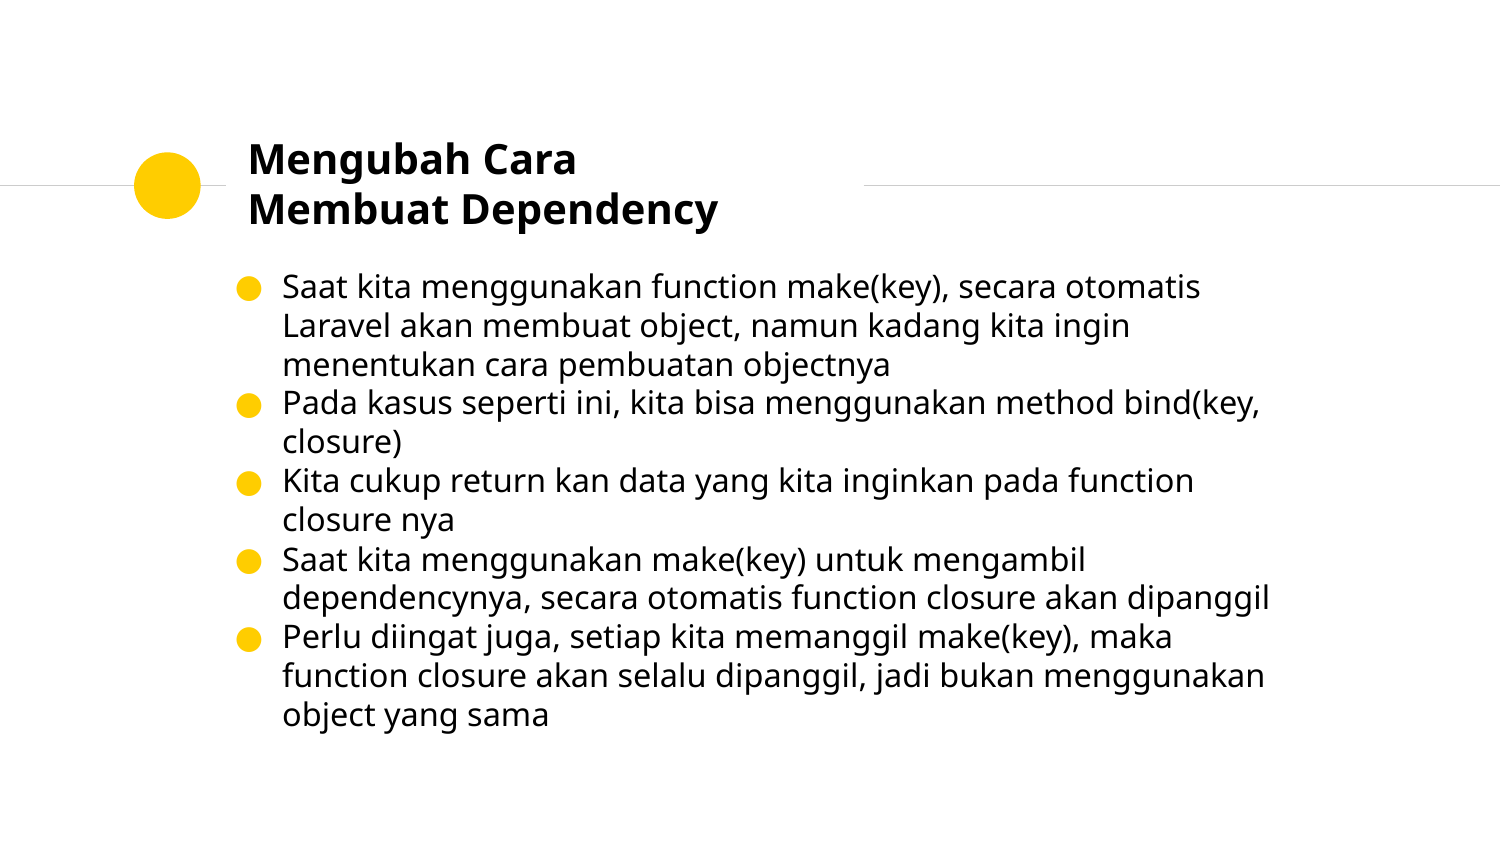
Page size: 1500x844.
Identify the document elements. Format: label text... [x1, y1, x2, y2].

title Mengubah Cara Membuat Dependency [232, 117, 1117, 190]
list Saat kita menggunakan function make(key), secara otomatis Laravel akan membuat object, namun kadang kita ingin menentukan cara pembuatan objectnya Pada kasus seperti ini, kita bisa menggunakan method bind(key, closure) Kita cukup return kan data yang kita inginkan pada function closure nya Saat kita menggunakan make(key) untuk mengambil dependencynya, secara otomatis function closure akan dipanggil Perlu diingat juga, setiap kita memanggil make(key), maka function closure akan selalu dipanggil, jadi bukan menggunakan object yang sama [197, 250, 1315, 762]
